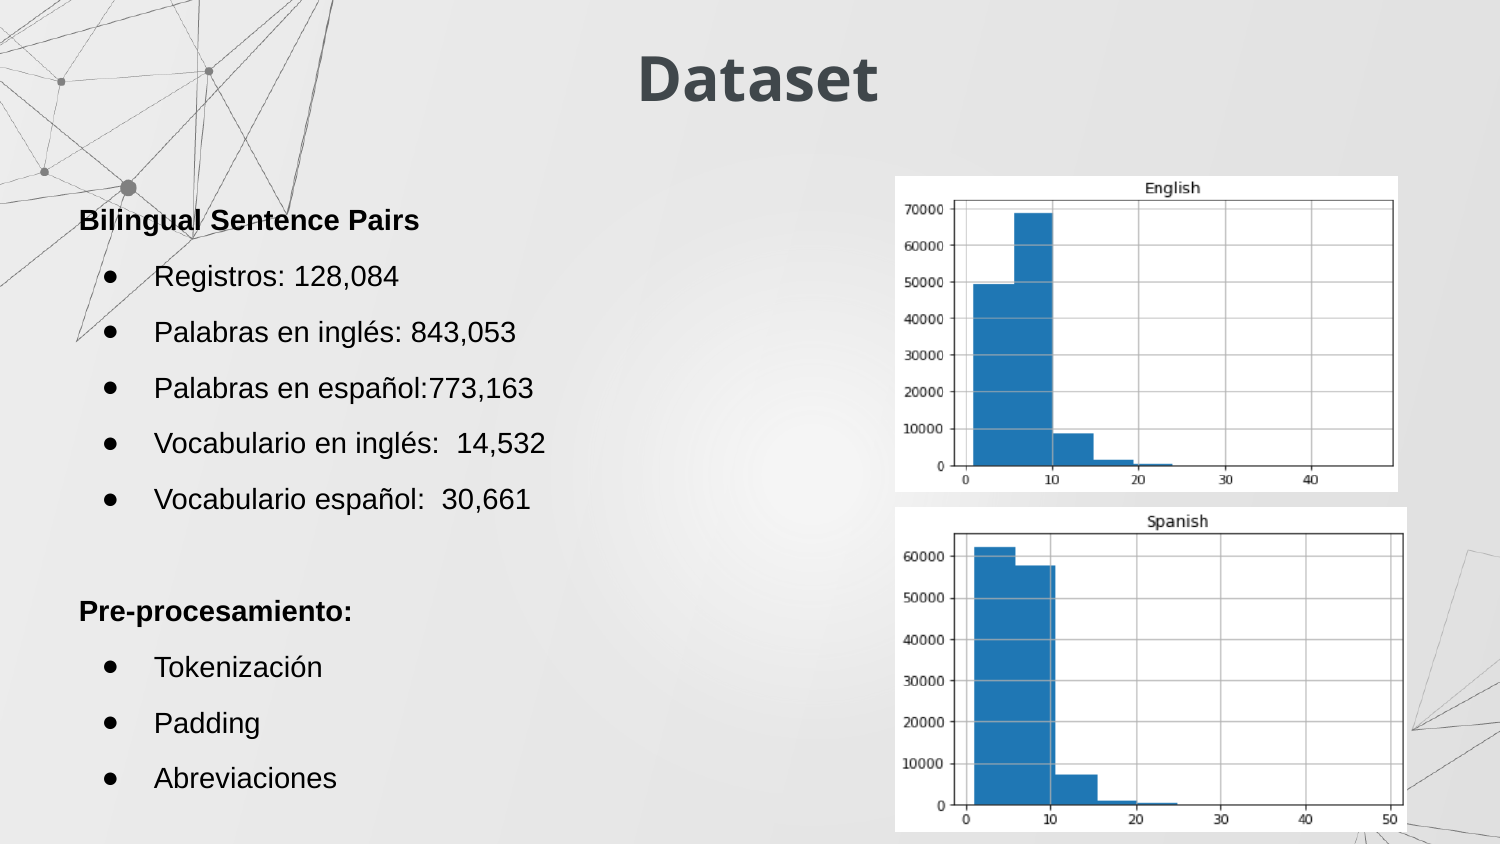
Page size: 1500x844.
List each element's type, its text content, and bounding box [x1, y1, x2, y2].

picture [0, 0, 1500, 844]
text_box Bilingual Sentence Pairs Registros: 128,084 Palabras en inglés: 843,053 Palabras en español:773,163 Vocabulario en inglés: 14,532 Vocabulario español: 30,661 Pre-procesamiento: Tokenización Padding Abreviaciones [63, 186, 718, 844]
text_box Dataset [125, 39, 1392, 129]
